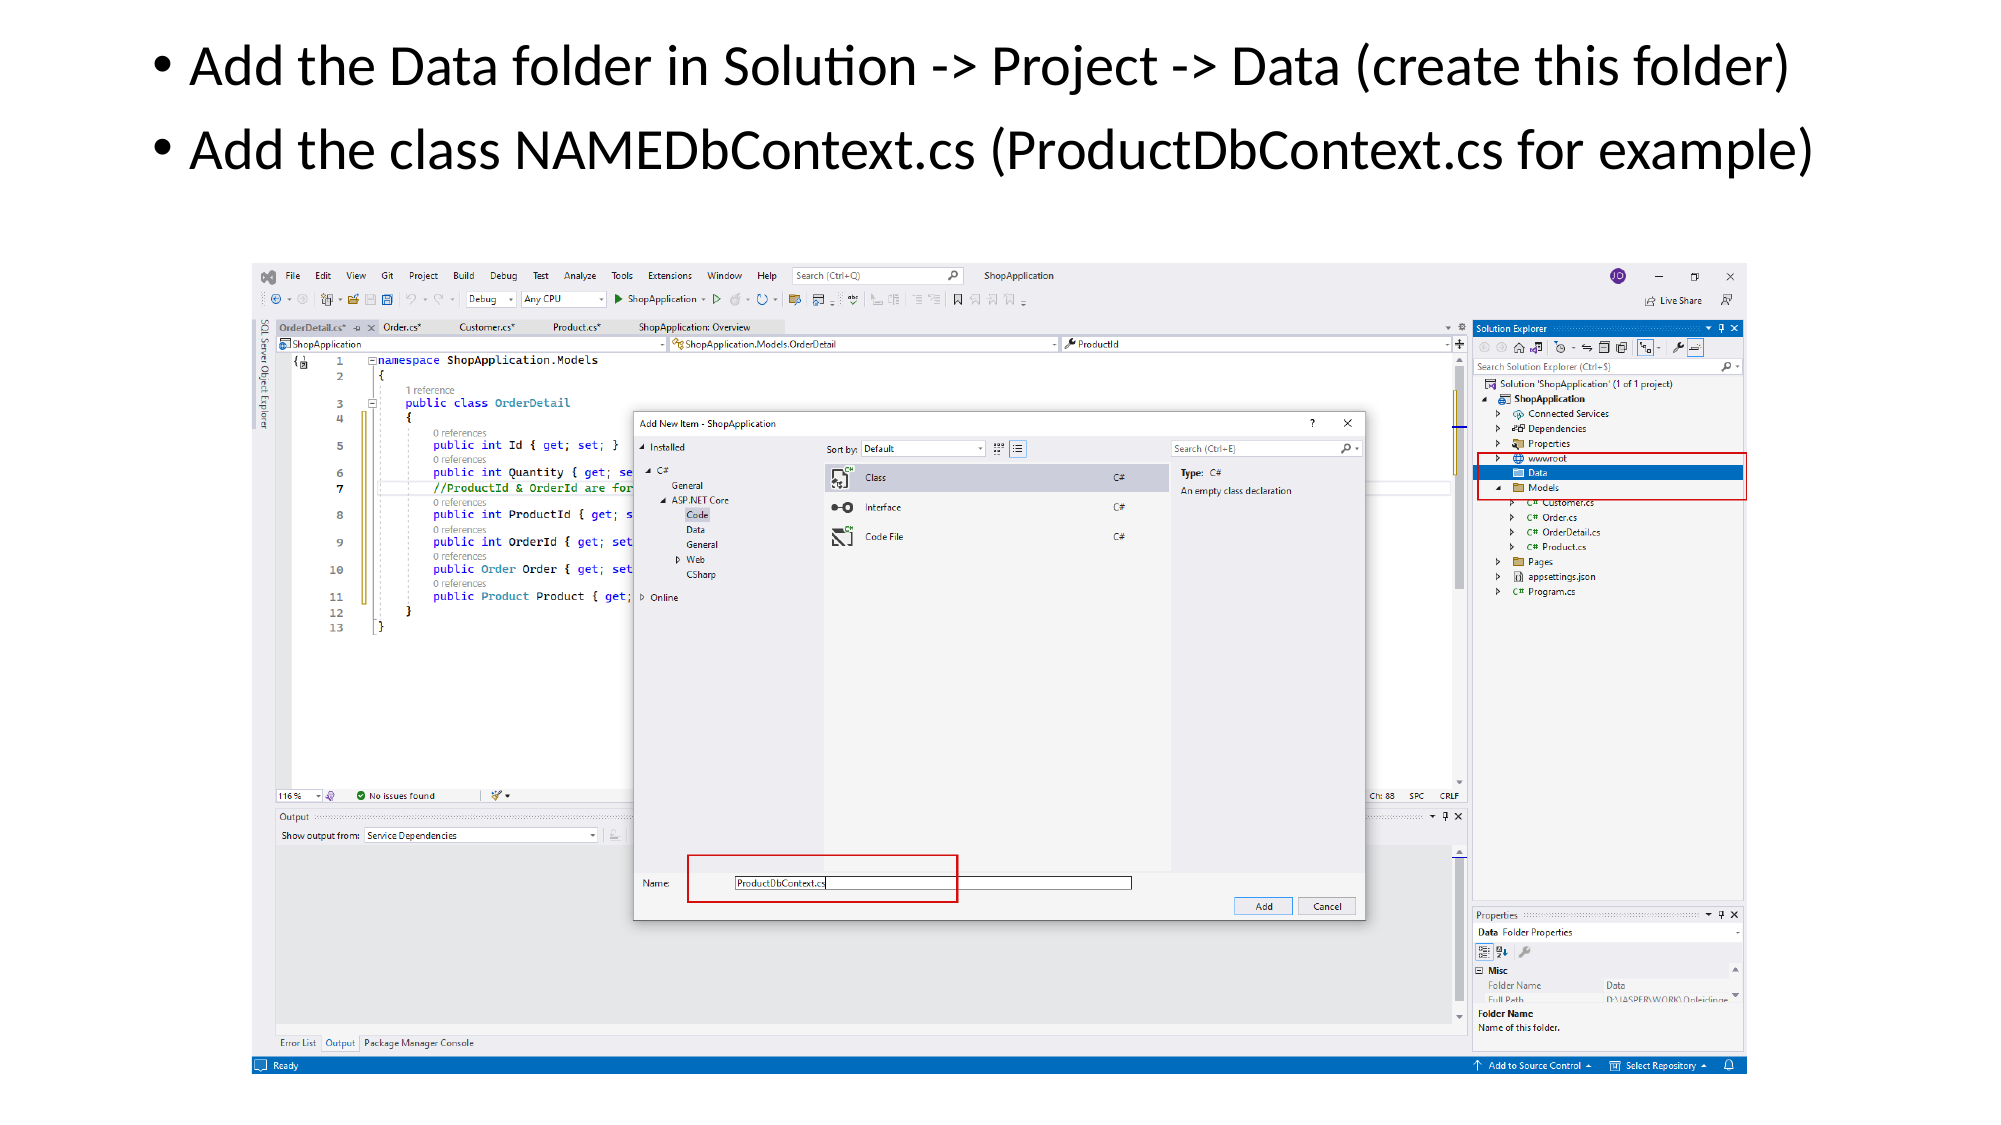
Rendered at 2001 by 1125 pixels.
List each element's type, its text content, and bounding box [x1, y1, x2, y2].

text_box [251, 263, 1747, 1074]
list Add the Data folder in Solution -> Project -> Data (create this folder) Add the class NAMEDbContext.cs (ProductDbContext.cs for example) [137, 27, 1863, 742]
